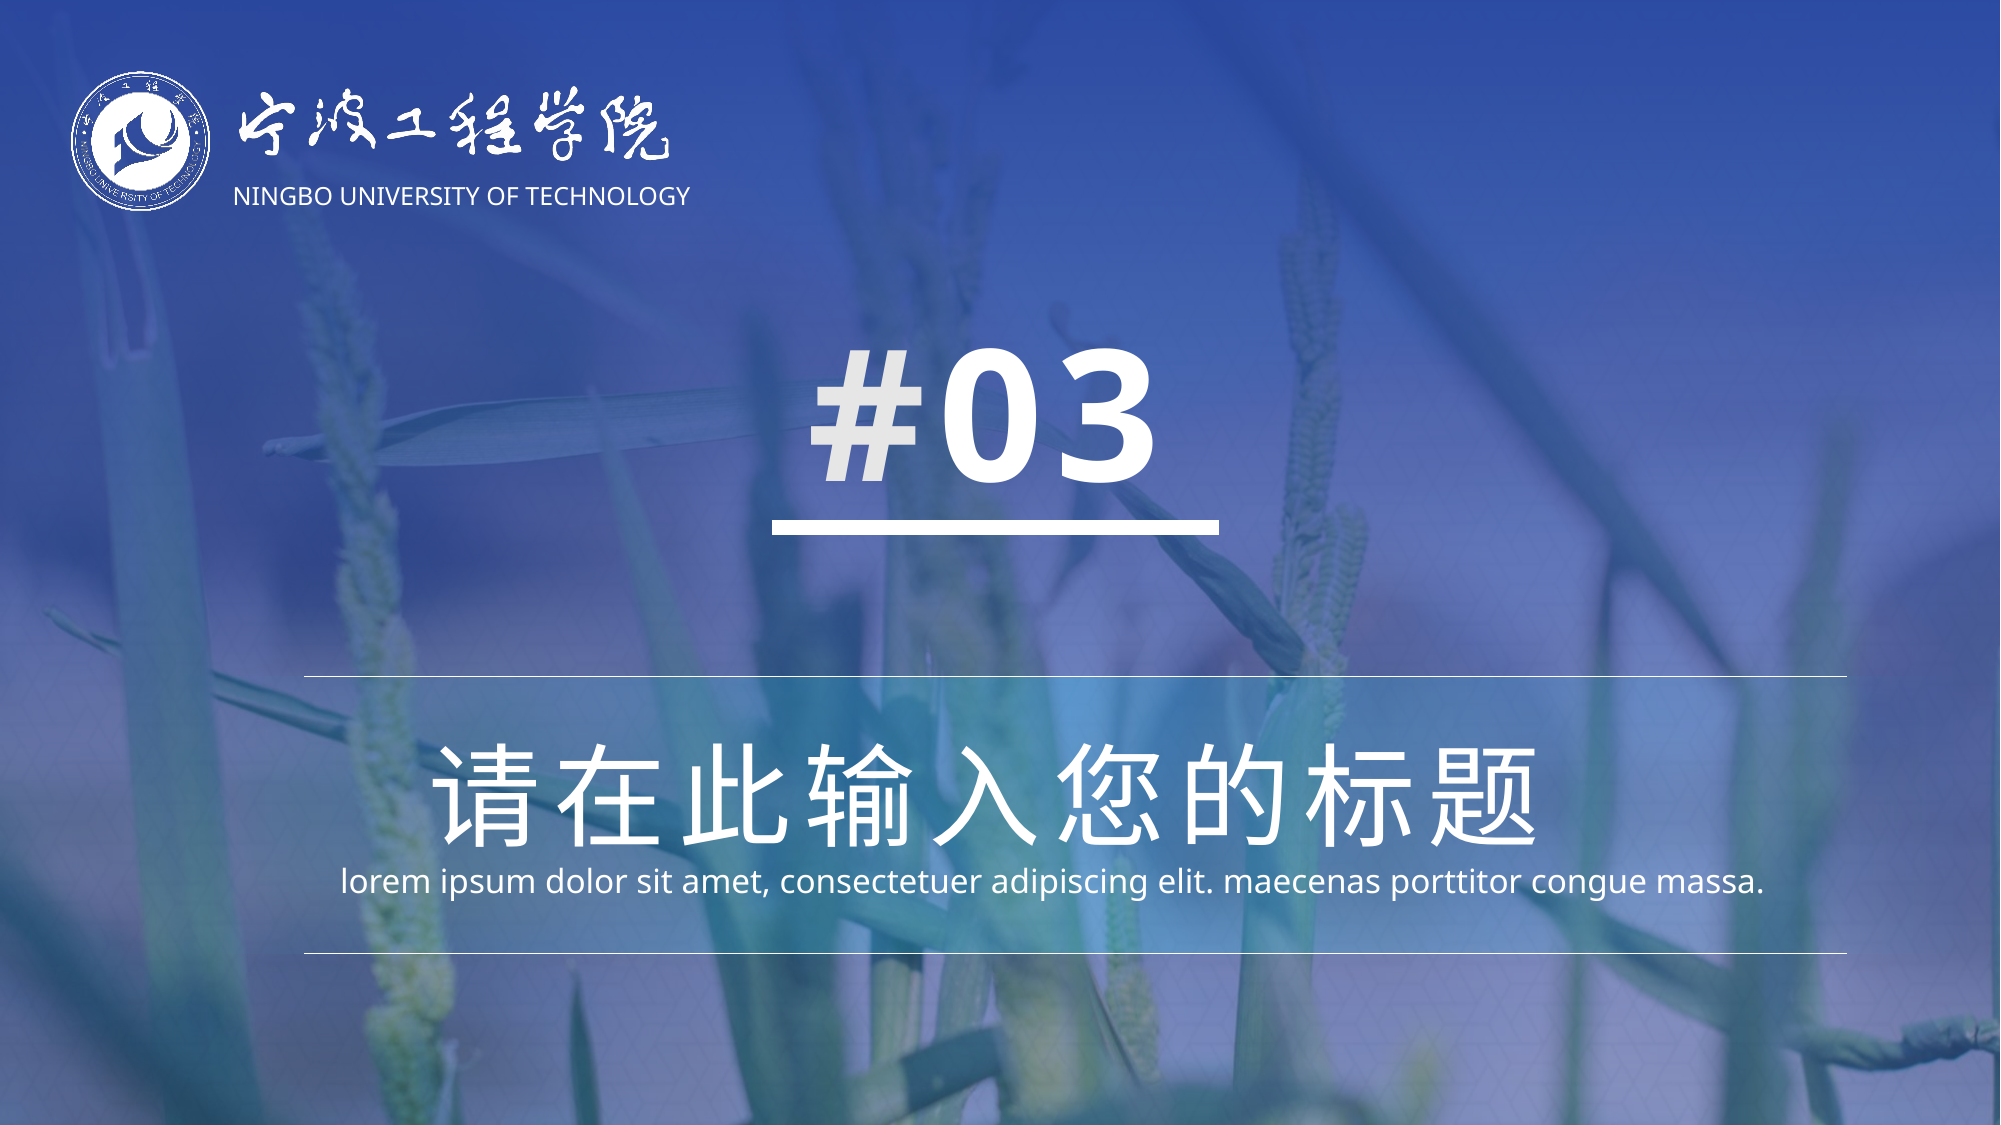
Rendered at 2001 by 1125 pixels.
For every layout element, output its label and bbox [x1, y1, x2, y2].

text_box [170, 676, 1980, 954]
picture [0, 0, 2000, 1125]
